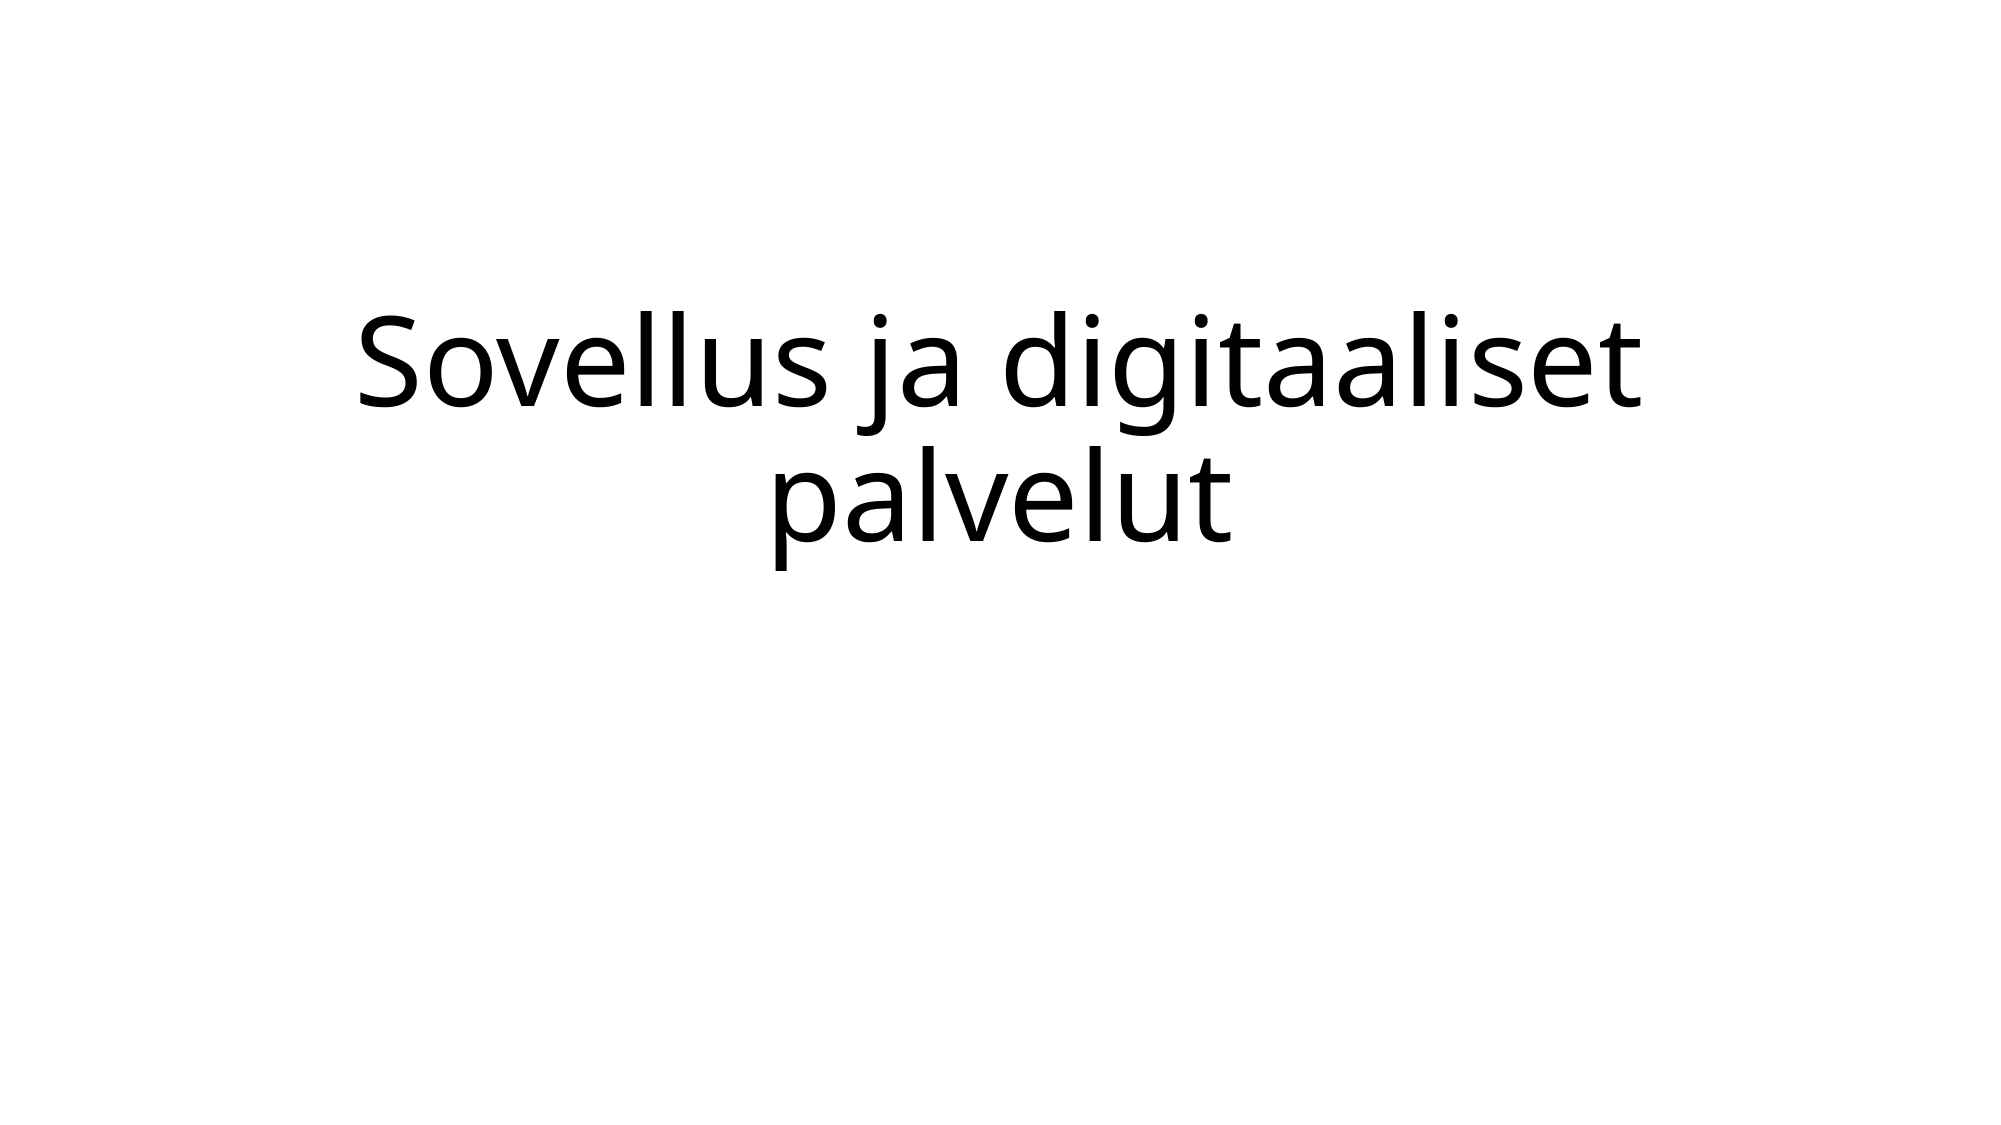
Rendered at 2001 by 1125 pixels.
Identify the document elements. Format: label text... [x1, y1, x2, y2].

title Sovellus ja digitaaliset palvelut [249, 184, 1750, 576]
